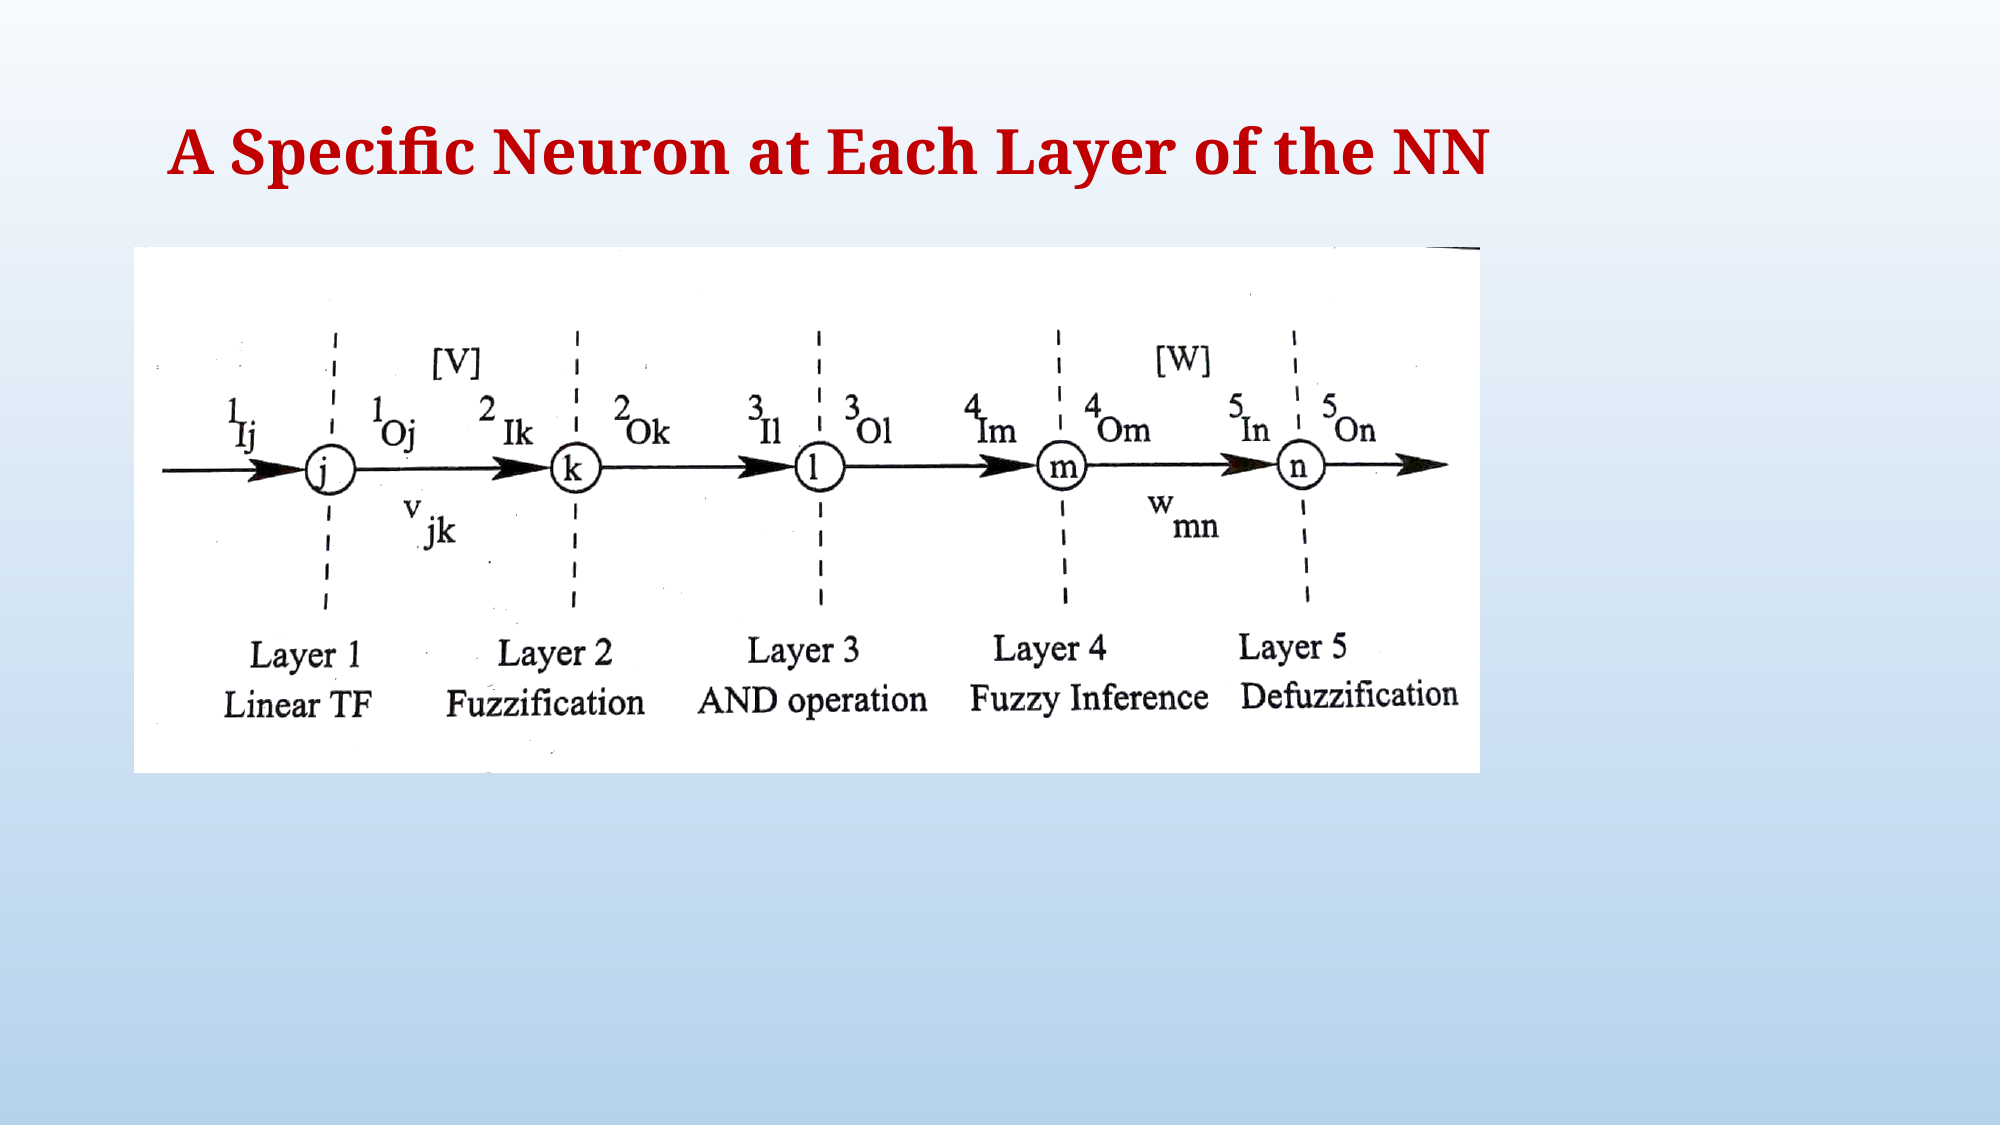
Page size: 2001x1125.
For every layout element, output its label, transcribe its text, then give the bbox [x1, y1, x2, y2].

text_box A Specific Neuron at Each Layer of the NN [152, 104, 1508, 195]
picture [134, 247, 1480, 773]
